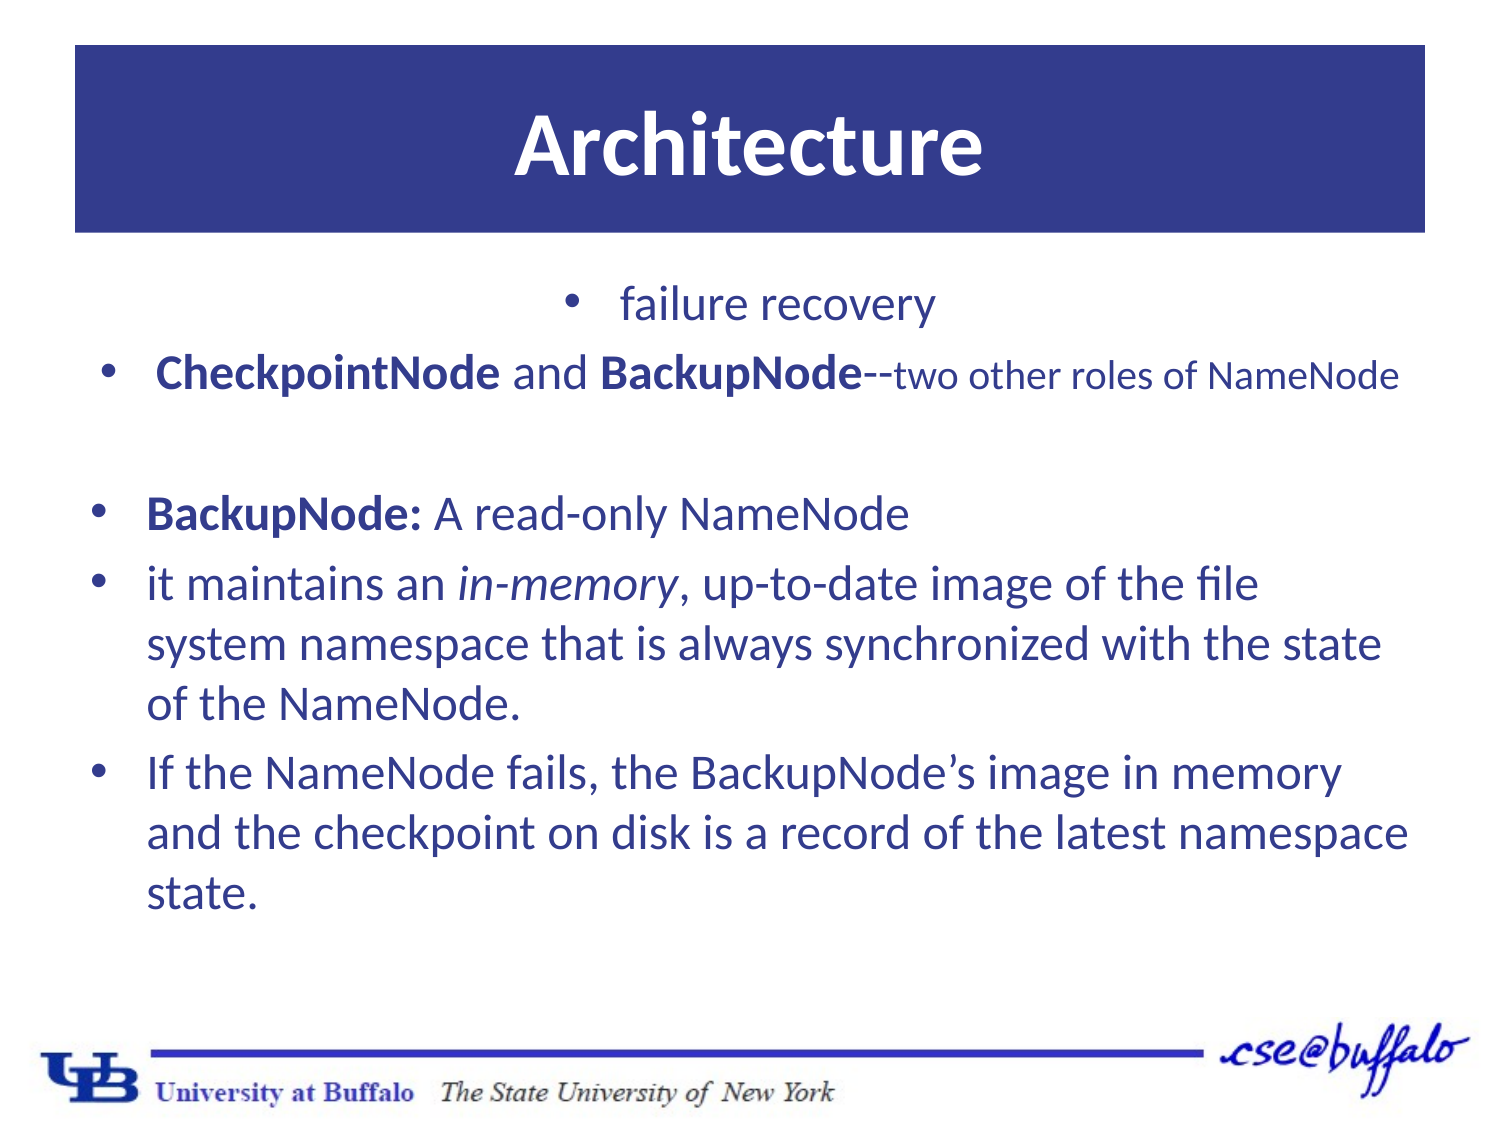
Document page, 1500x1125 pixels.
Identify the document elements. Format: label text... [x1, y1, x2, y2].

title Architecture [75, 45, 1425, 233]
picture [4, 1016, 1500, 1125]
list failure recovery CheckpointNode and BackupNode--two other roles of NameNode BackupNode: A read-only NameNode it maintains an in-memory, up-to-date image of the file system namespace that is always synchronized with the state of the NameNode. If the NameNode fails, the BackupNode’s image in memory and the checkpoint on disk is a record of the latest namespace state. [75, 262, 1425, 1005]
